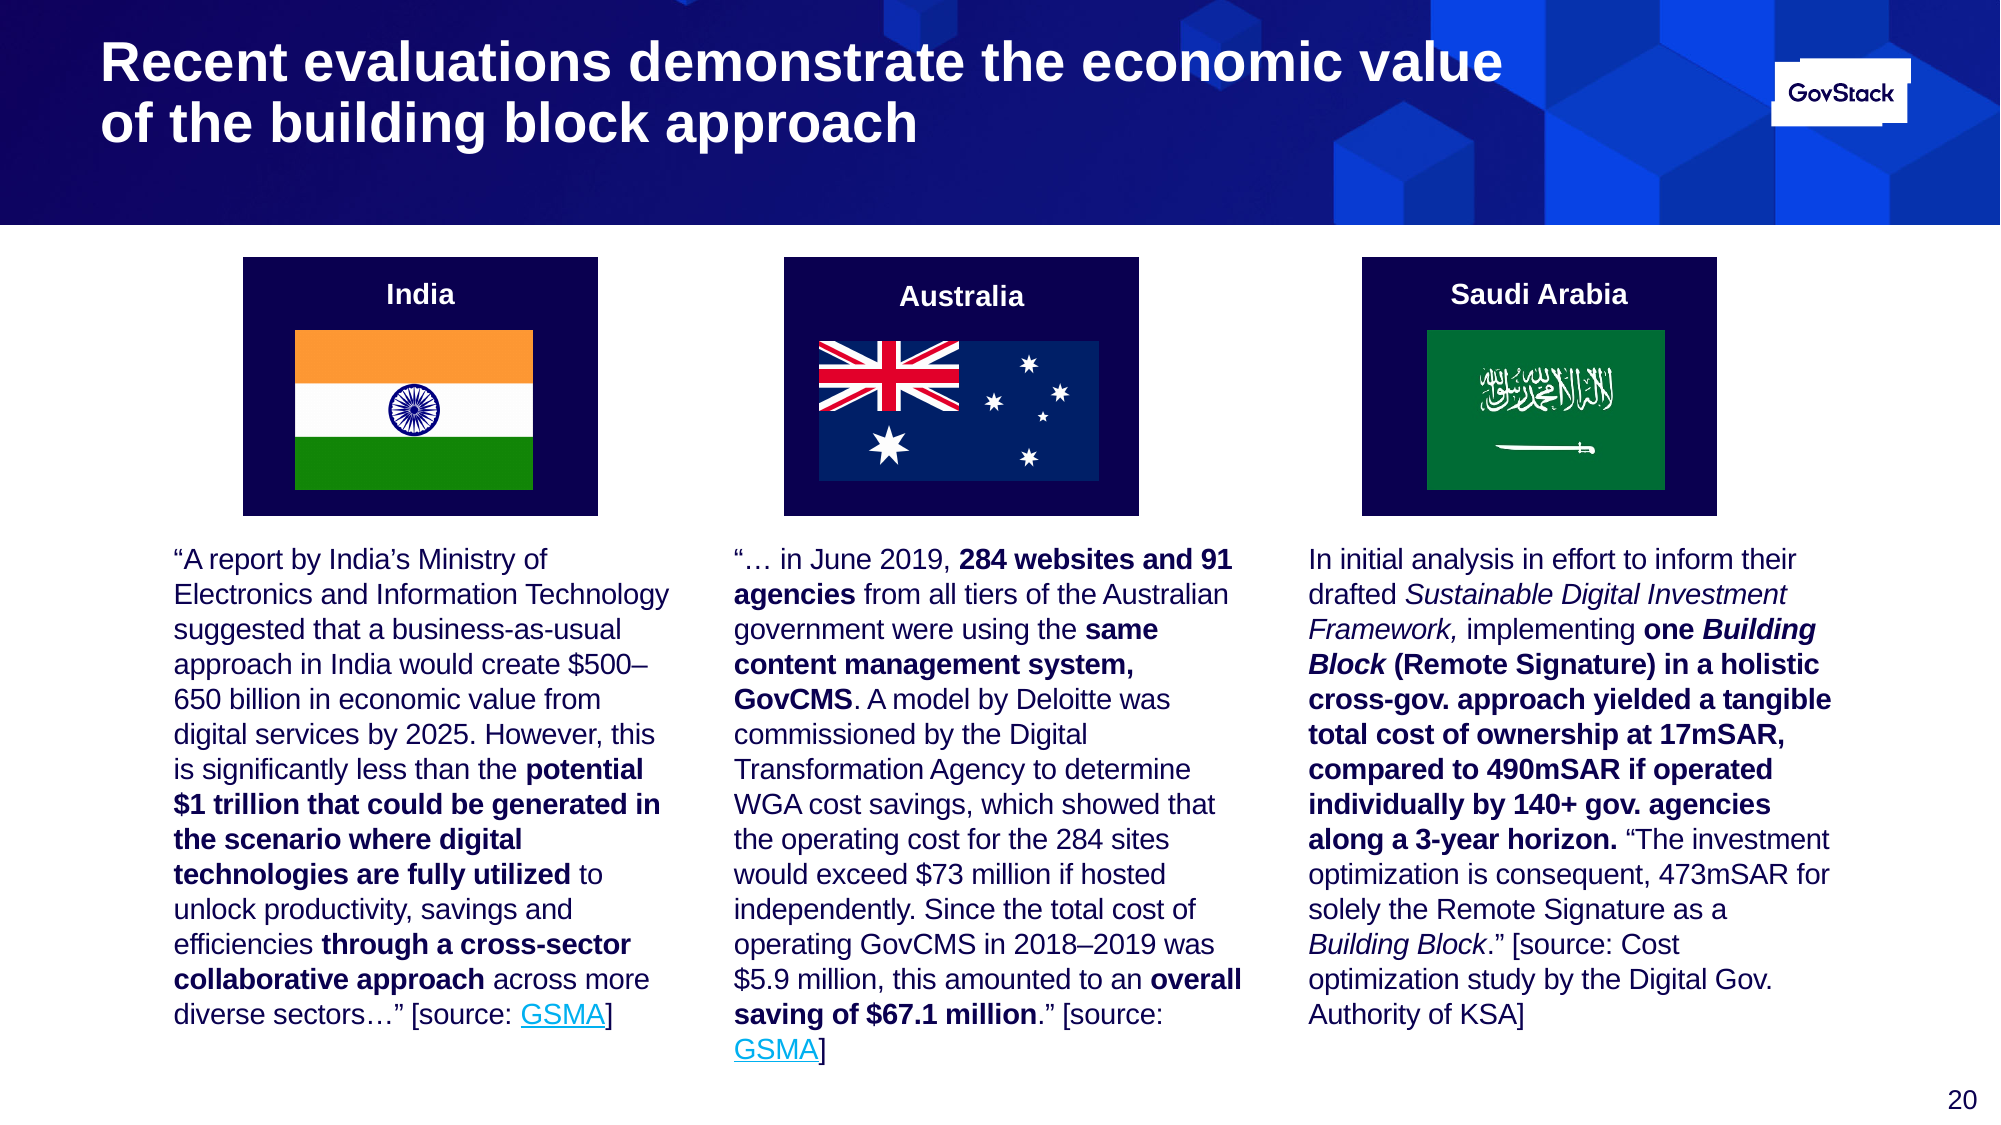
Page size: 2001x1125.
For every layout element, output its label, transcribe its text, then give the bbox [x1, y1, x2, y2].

text_box India [301, 264, 540, 318]
text_box [782, 254, 1142, 518]
slide_number 20 [1864, 1077, 1978, 1115]
text_box [1360, 254, 1719, 518]
text_box Saudi Arabia [1420, 264, 1659, 318]
picture [819, 341, 1099, 481]
text_box [241, 254, 601, 518]
picture [0, 0, 2000, 225]
text_box Australia [842, 266, 1081, 320]
picture [1427, 330, 1665, 490]
title Recent evaluations demonstrate the economic value of the building block approach [100, 33, 1518, 163]
text_box In initial analysis in effort to inform their drafted Sustainable Digital Investment Framework, implementing one Building Block (Remote Signature) in a holistic cross-gov. approach yielded a tangible total cost of ownership at 17mSAR, compared to 490mSAR if operated individually by 140+ gov. agencies along a 3-year horizon. “The investment optimization is consequent, 473mSAR for solely the Remote Signature as a Building Block.” [source: Cost optimization study by the Digital Gov. Authority of KSA] [1306, 540, 1834, 958]
text_box “A report by India’s Ministry of Electronics and Information Technology suggested that a business-as-usual approach in India would create $500–650 billion in economic value from digital services by 2025. However, this is significantly less than the potential $1 trillion that could be generated in the scenario where digital technologies are fully utilized to unlock productivity, savings and efficiencies through a cross-sector collaborative approach across more diverse sectors…” [source: GSMA] [171, 540, 671, 923]
text_box “… in June 2019, 284 websites and 91 agencies from all tiers of the Australian government were using the same content management system, GovCMS. A model by Deloitte was commissioned by the Digital Transformation Agency to determine WGA cost savings, which showed that the operating cost for the 284 sites would exceed $73 million if hosted independently. Since the total cost of operating GovCMS in 2018–2019 was $5.9 million, this amounted to an overall saving of $67.1 million.” [source: GSMA] [731, 540, 1245, 1078]
picture [295, 330, 534, 490]
